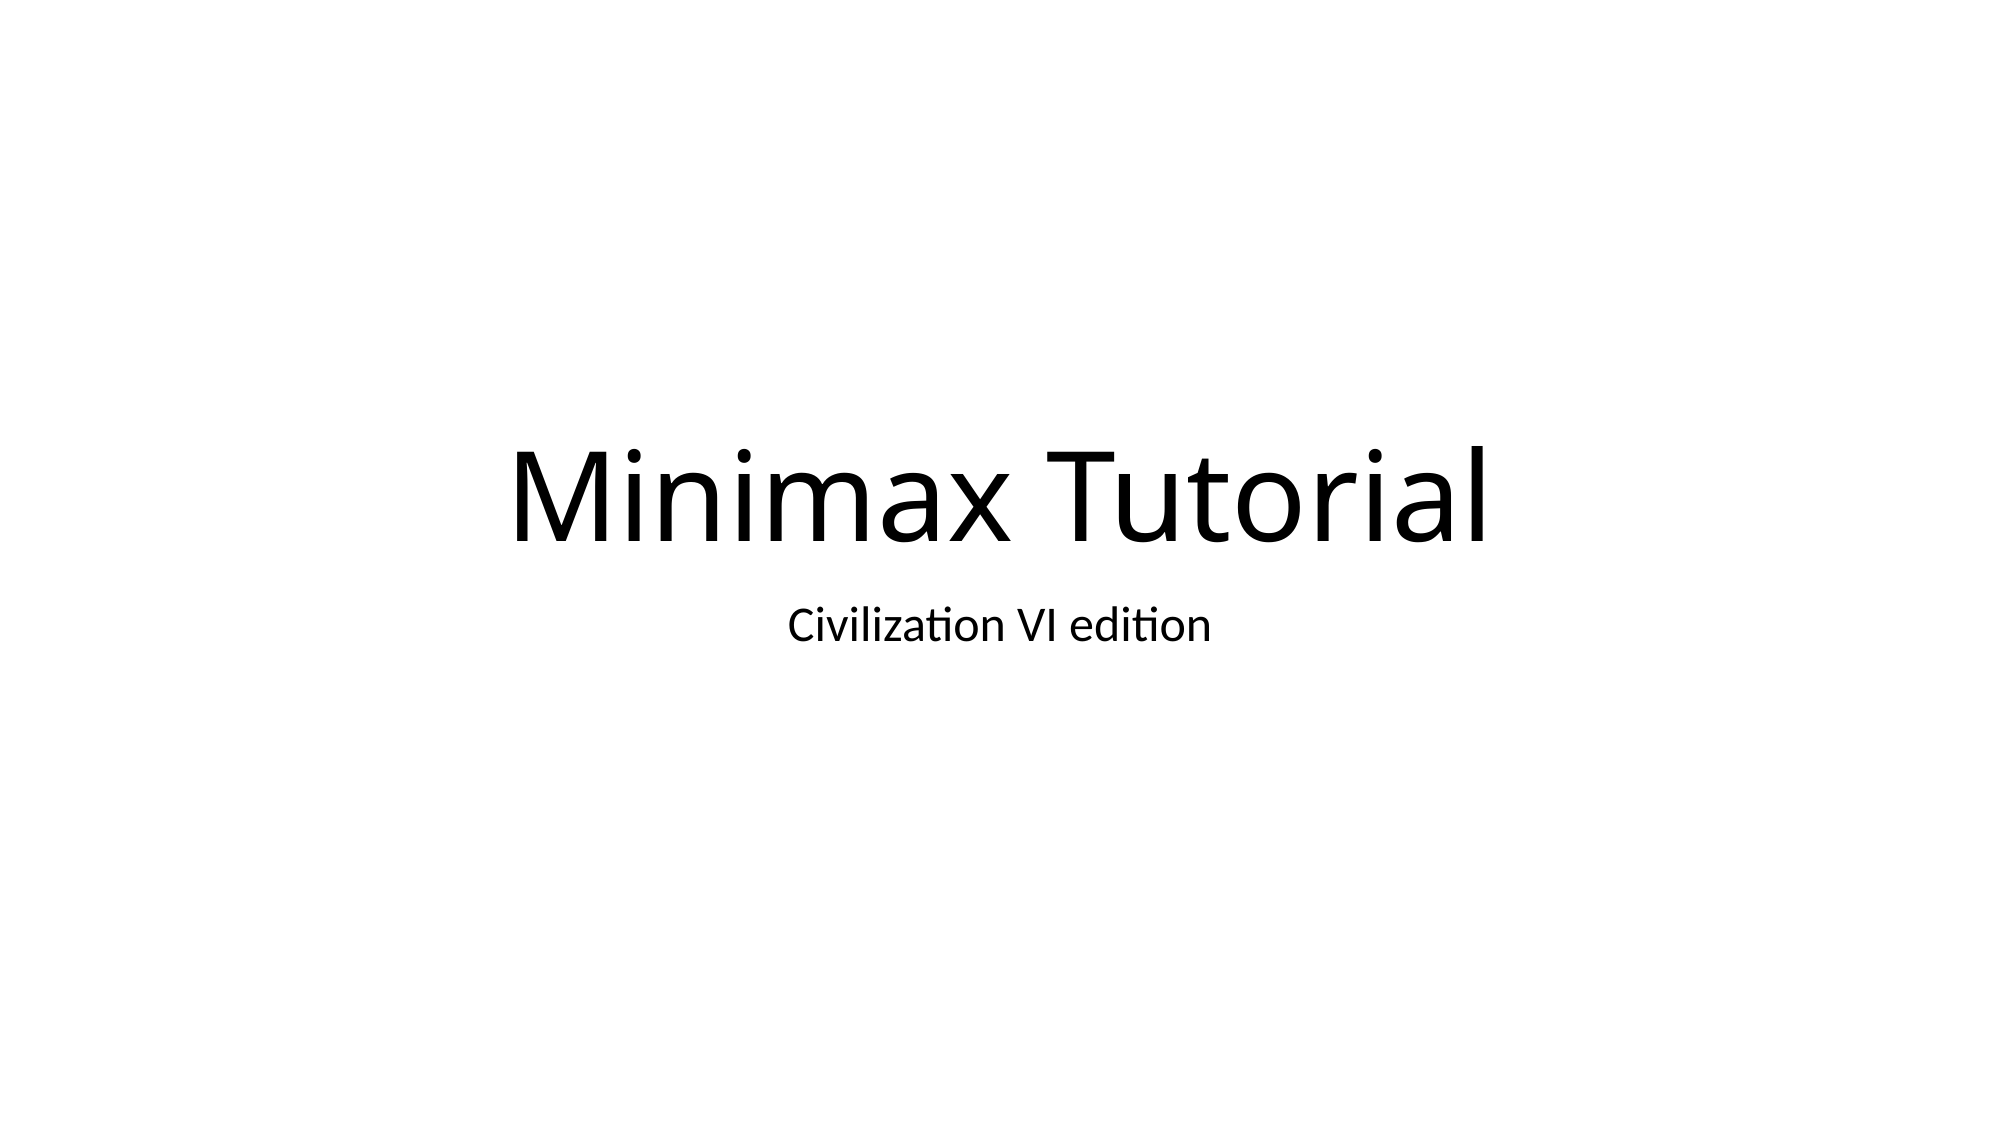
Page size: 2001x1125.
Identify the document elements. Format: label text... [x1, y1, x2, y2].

title Minimax Tutorial [249, 184, 1750, 576]
subtitle Civilization VI edition [249, 590, 1750, 863]
